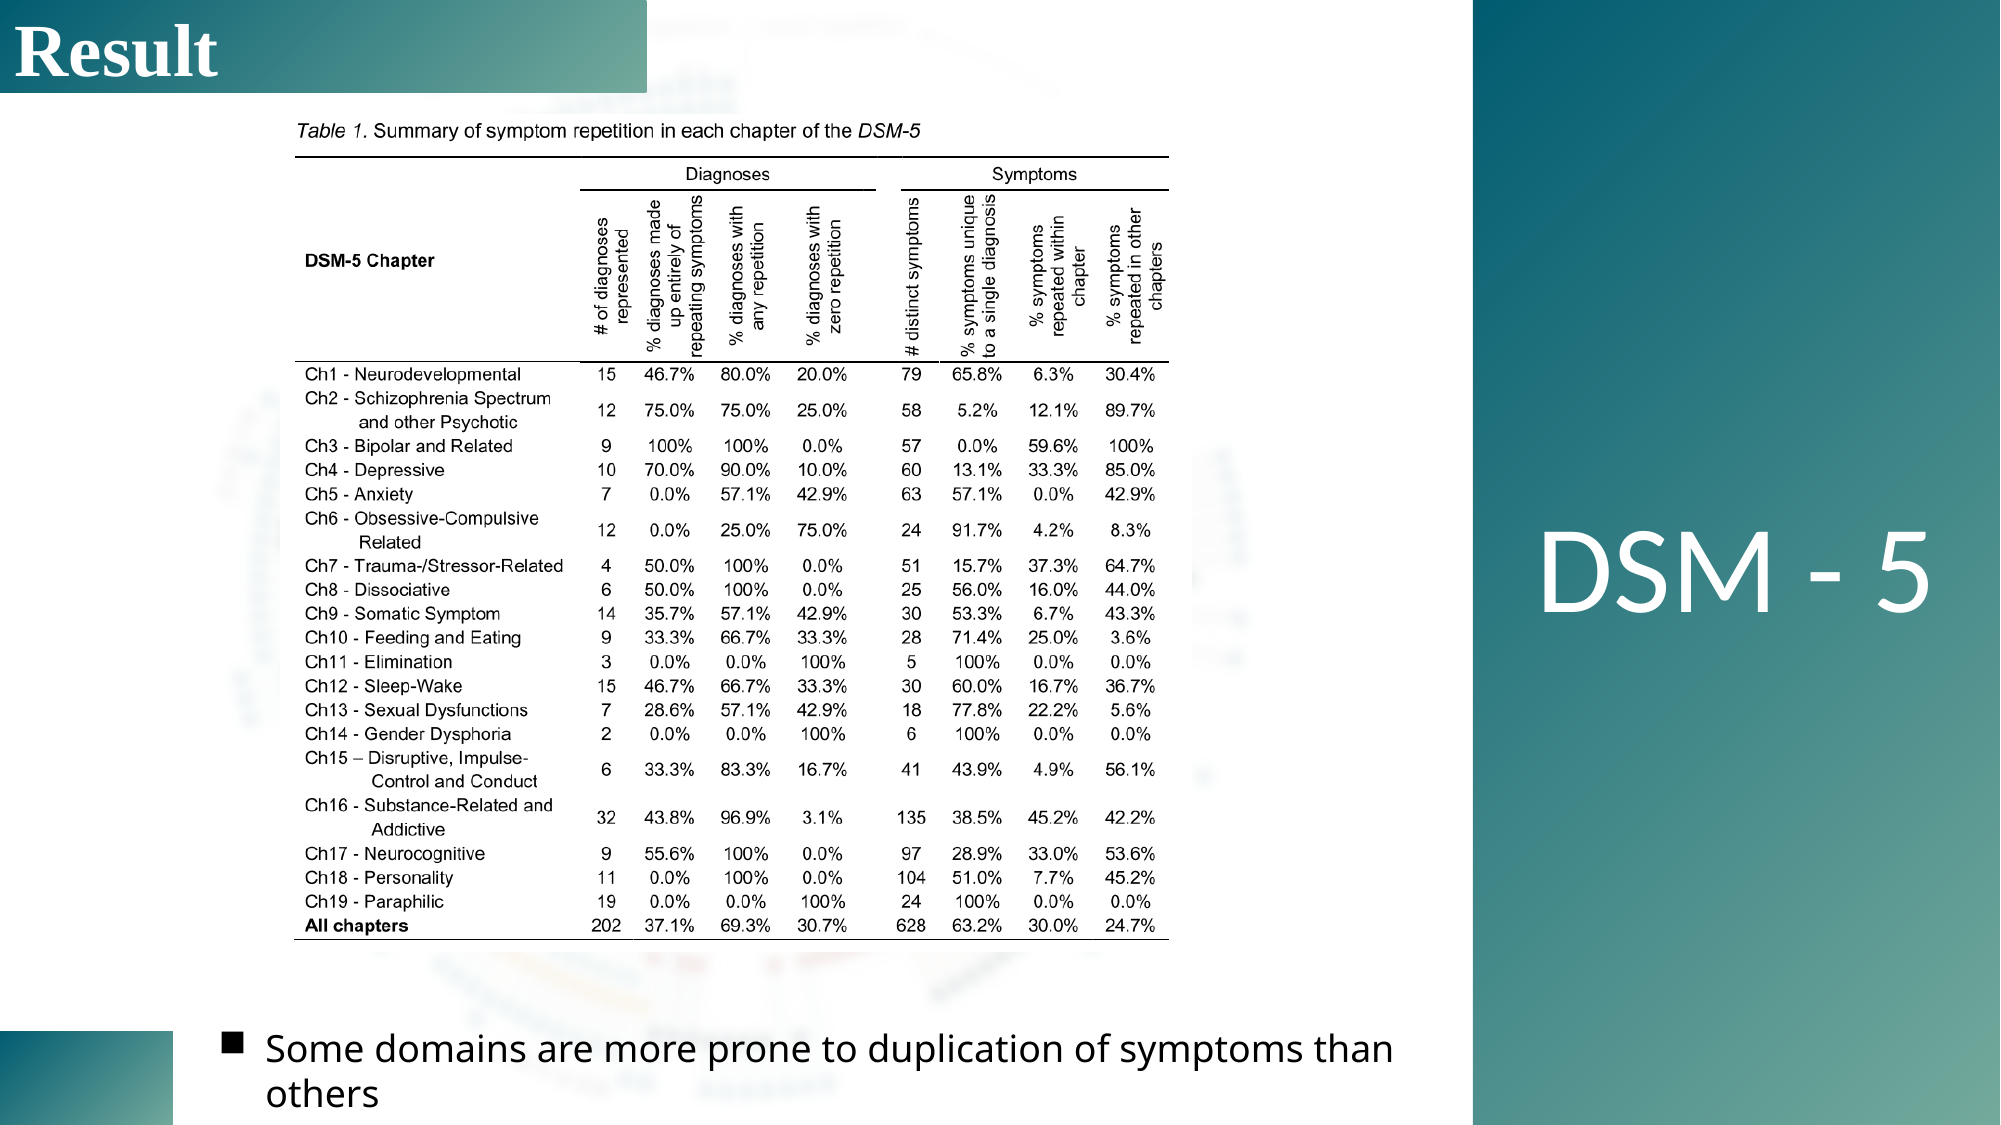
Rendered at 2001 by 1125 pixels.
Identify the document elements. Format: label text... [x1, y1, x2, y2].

text_box Some domains are more prone to duplication of symptoms than others [203, 1017, 1443, 1123]
picture [0, 0, 1472, 1125]
text_box DSM - 5 [1472, 0, 2000, 1125]
text_box Result [0, 0, 647, 94]
text_box [0, 1031, 174, 1125]
